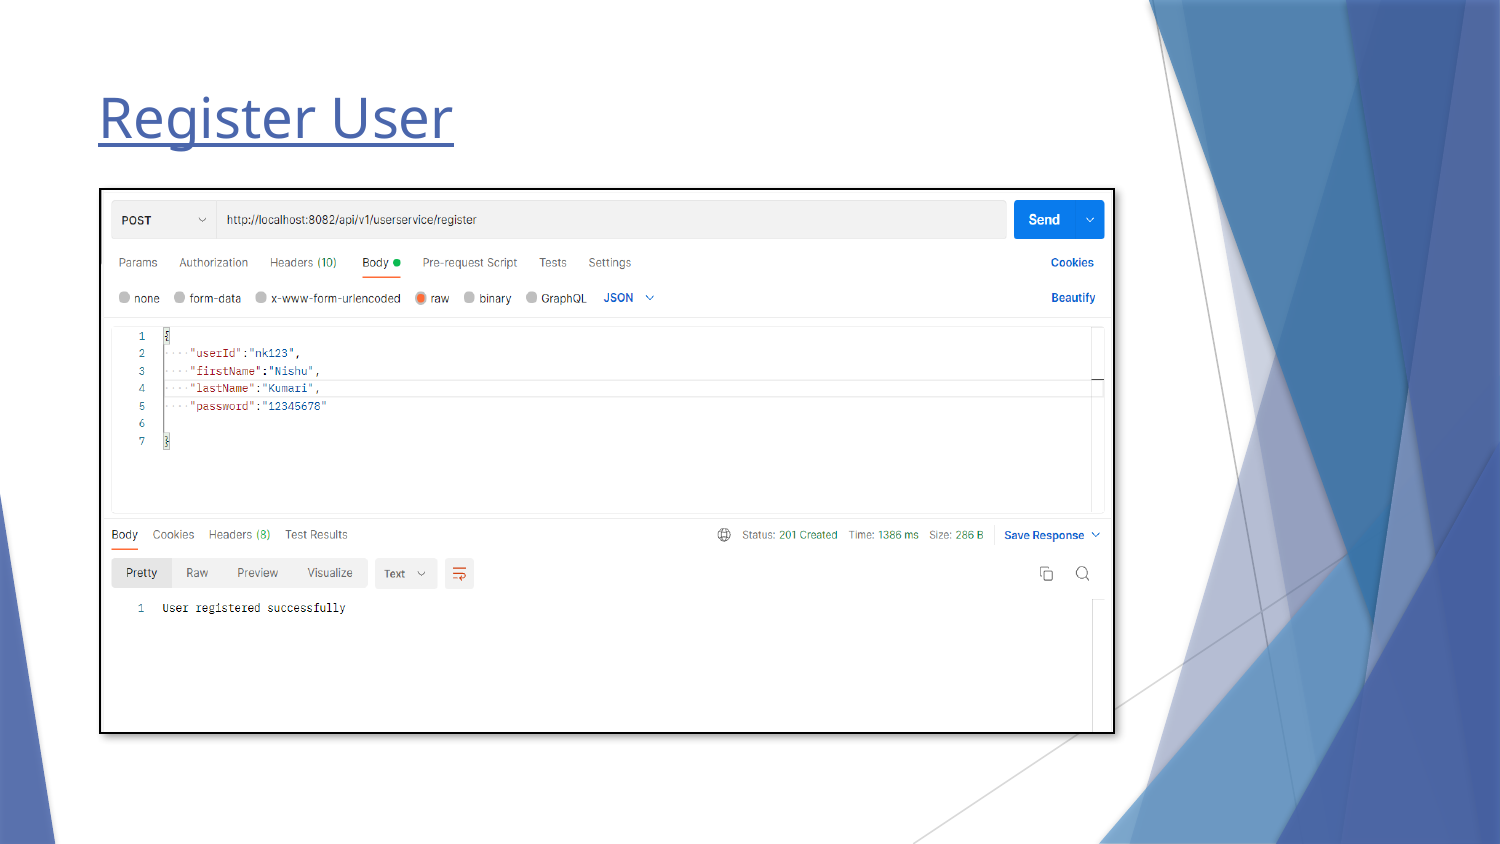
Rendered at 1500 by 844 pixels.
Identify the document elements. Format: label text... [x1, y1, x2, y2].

picture [100, 188, 1114, 733]
title Register User [83, 75, 1141, 238]
